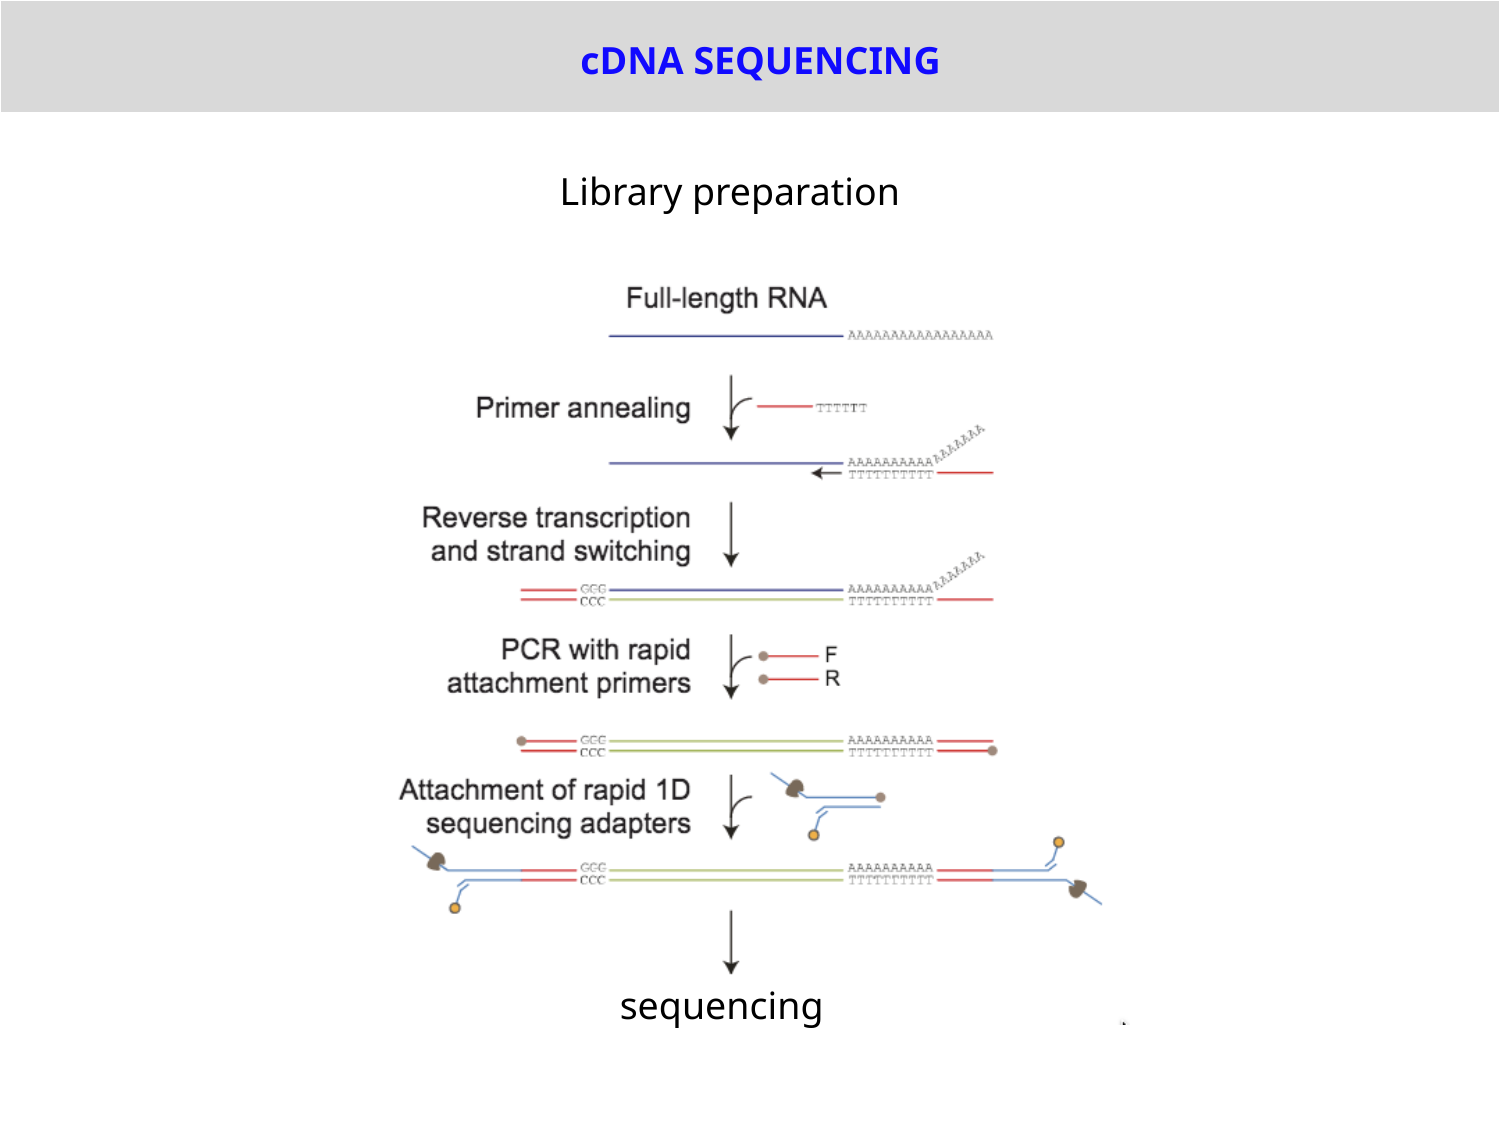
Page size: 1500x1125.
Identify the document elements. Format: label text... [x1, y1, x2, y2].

text_box cDNA SEQUENCING [269, 16, 1252, 90]
text_box Library preparation [432, 160, 1028, 221]
text_box [0, 0, 1500, 113]
picture [371, 265, 1130, 1026]
